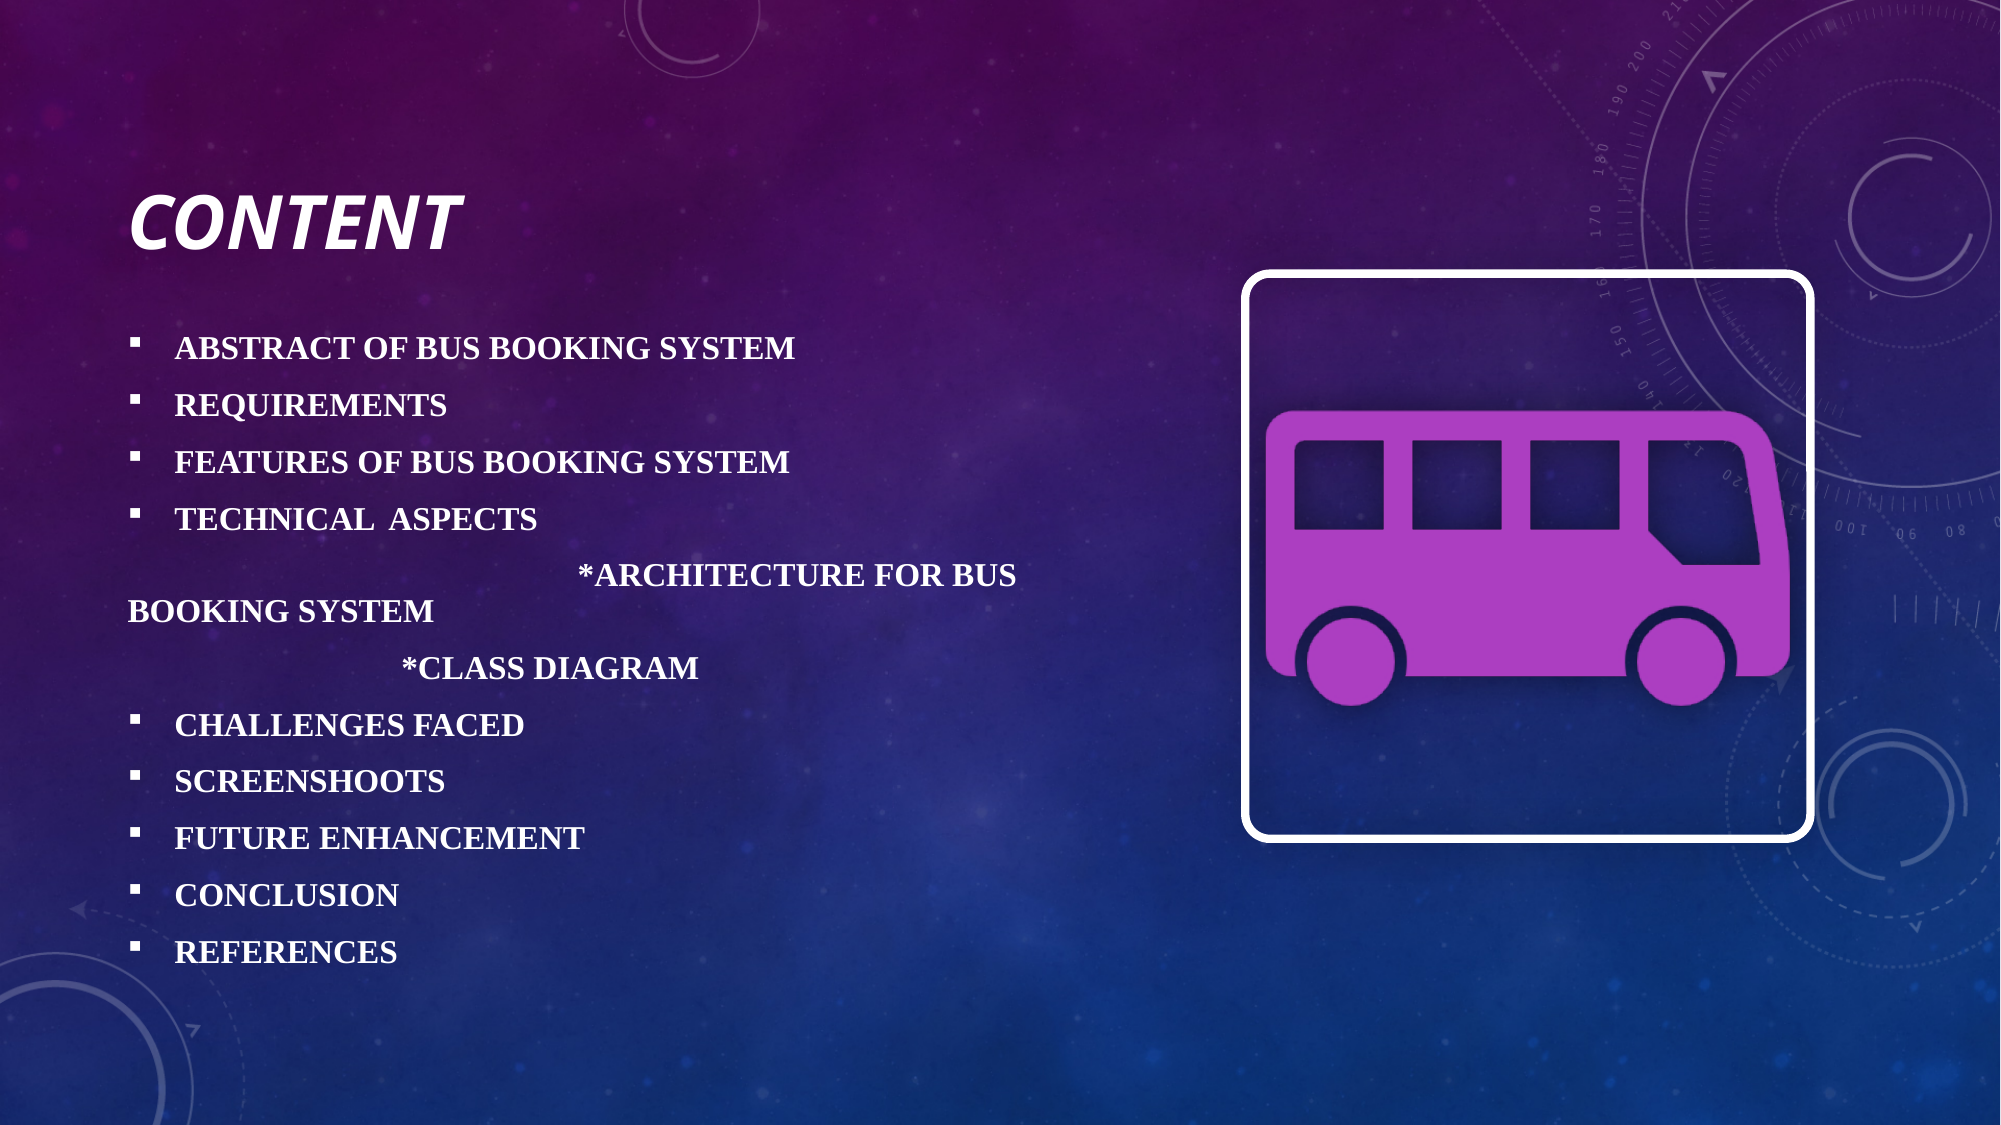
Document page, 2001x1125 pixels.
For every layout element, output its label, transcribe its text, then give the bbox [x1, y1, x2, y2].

title content [112, 99, 1144, 339]
picture [0, 0, 2001, 1125]
list ABSTRACT OF BUS BOOKING SYSTEM REQUIREMENTS FEATURES OF BUS BOOKING SYSTEM TECHNICAL ASPECTS *ARCHITECTURE FOR BUS BOOKING SYSTEM *CLASS DIAGRAM CHALLENGES FACED SCREENSHOOTS FUTURE ENHANCEMENT CONCLUSION REFERENCES [112, 351, 1144, 950]
